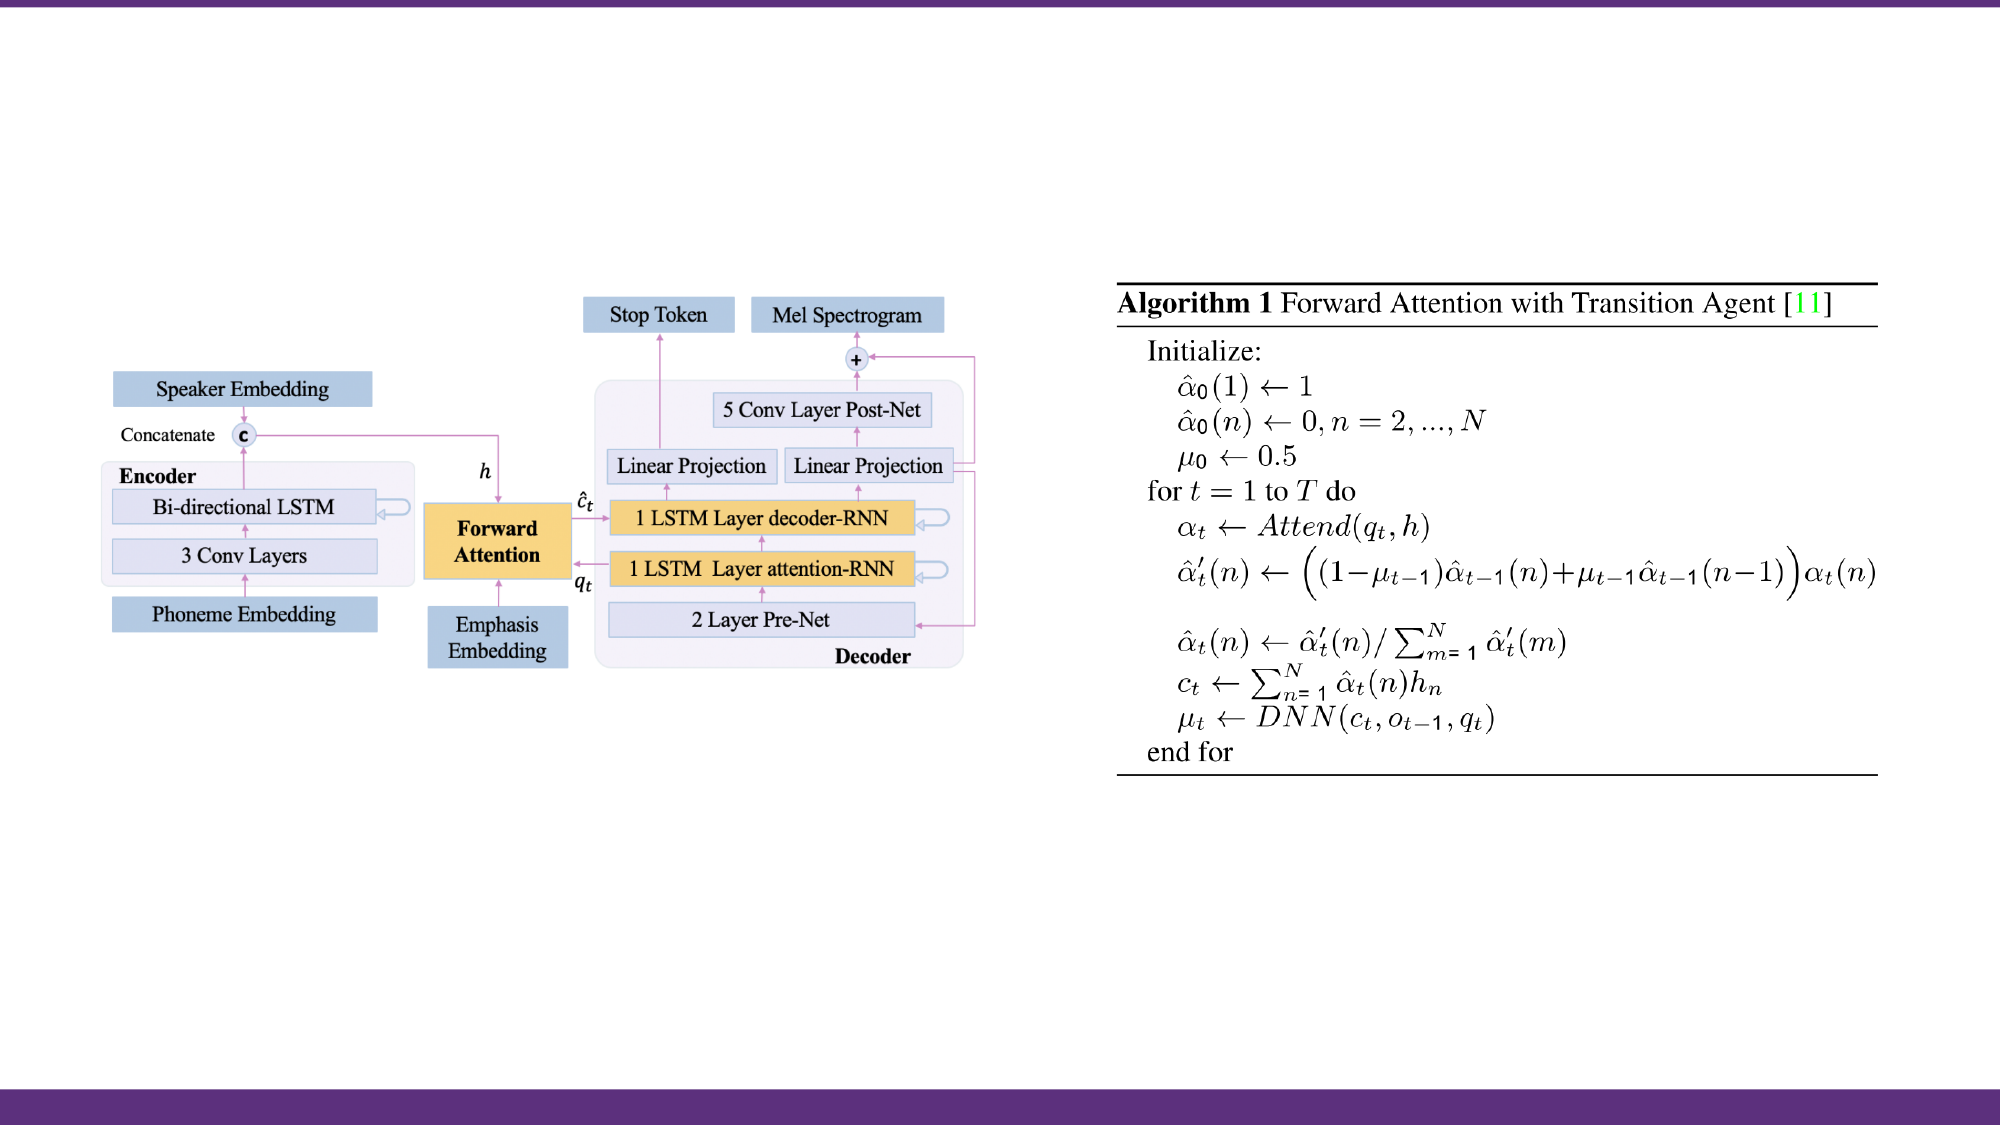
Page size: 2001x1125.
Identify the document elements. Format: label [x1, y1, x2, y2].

picture [67, 269, 1007, 692]
text_box [0, 0, 2000, 8]
picture [1074, 243, 1961, 800]
text_box [0, 1088, 2000, 1125]
